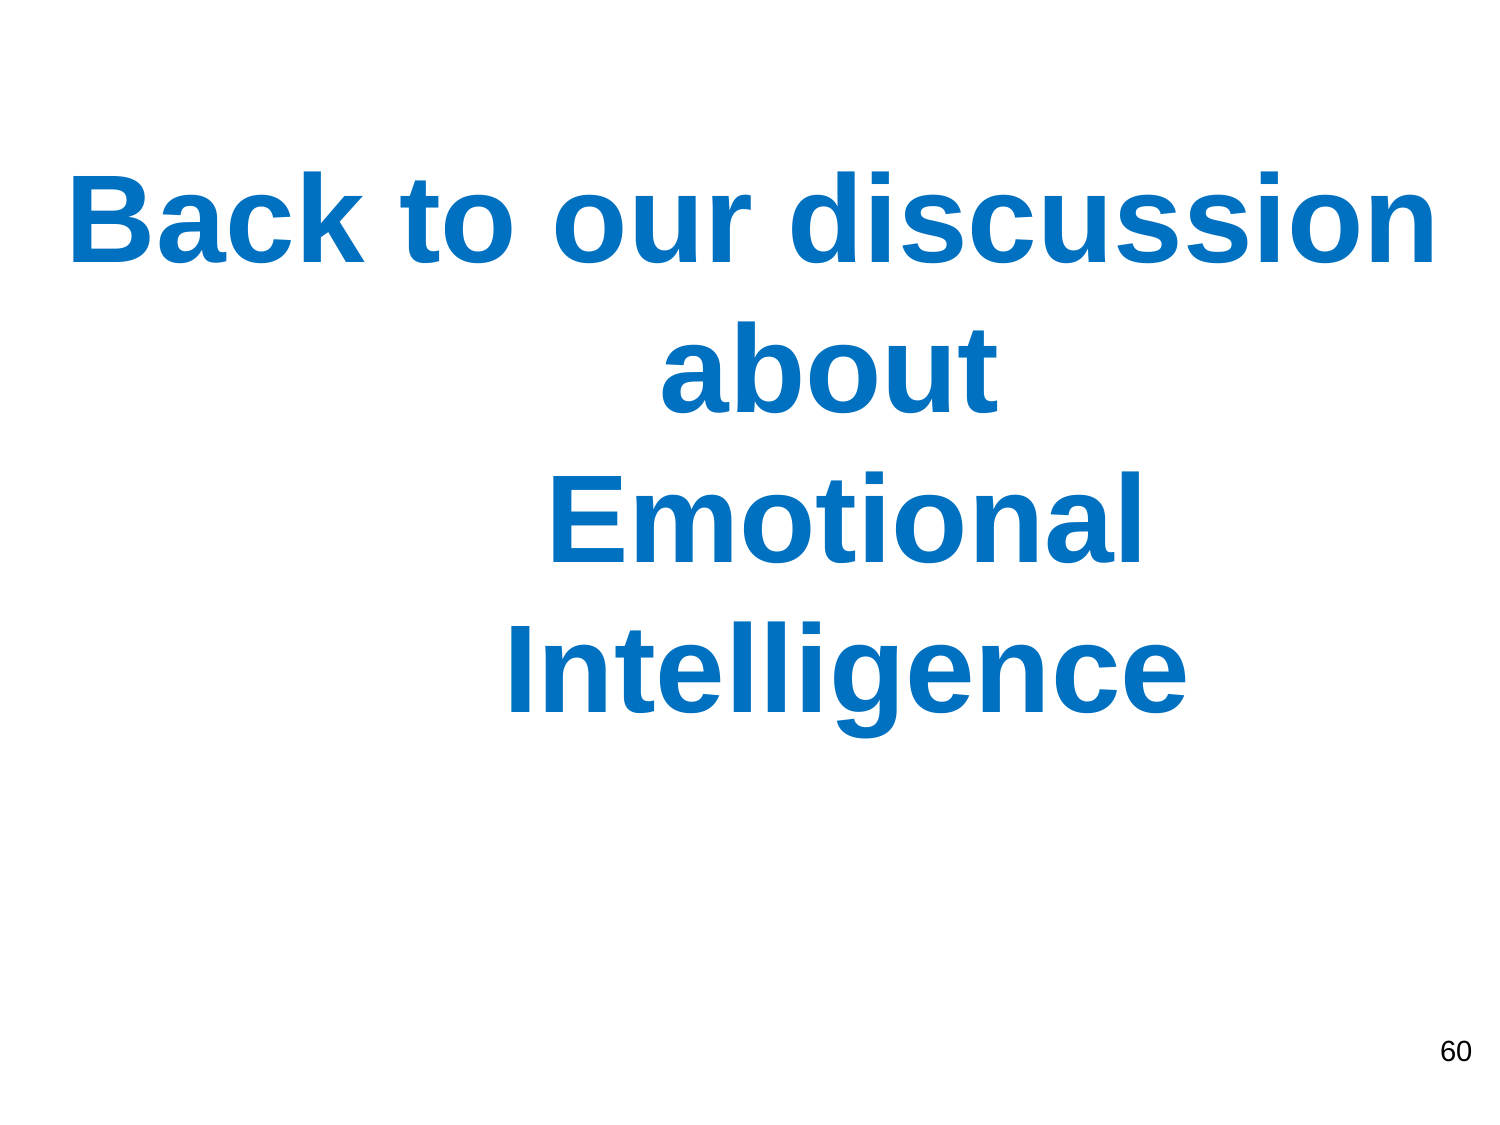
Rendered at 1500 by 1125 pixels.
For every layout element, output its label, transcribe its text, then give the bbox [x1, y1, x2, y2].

slide_number 60 [1424, 1024, 1488, 1076]
title Back to our discussion about Emotional Intelligence [50, 362, 1457, 513]
